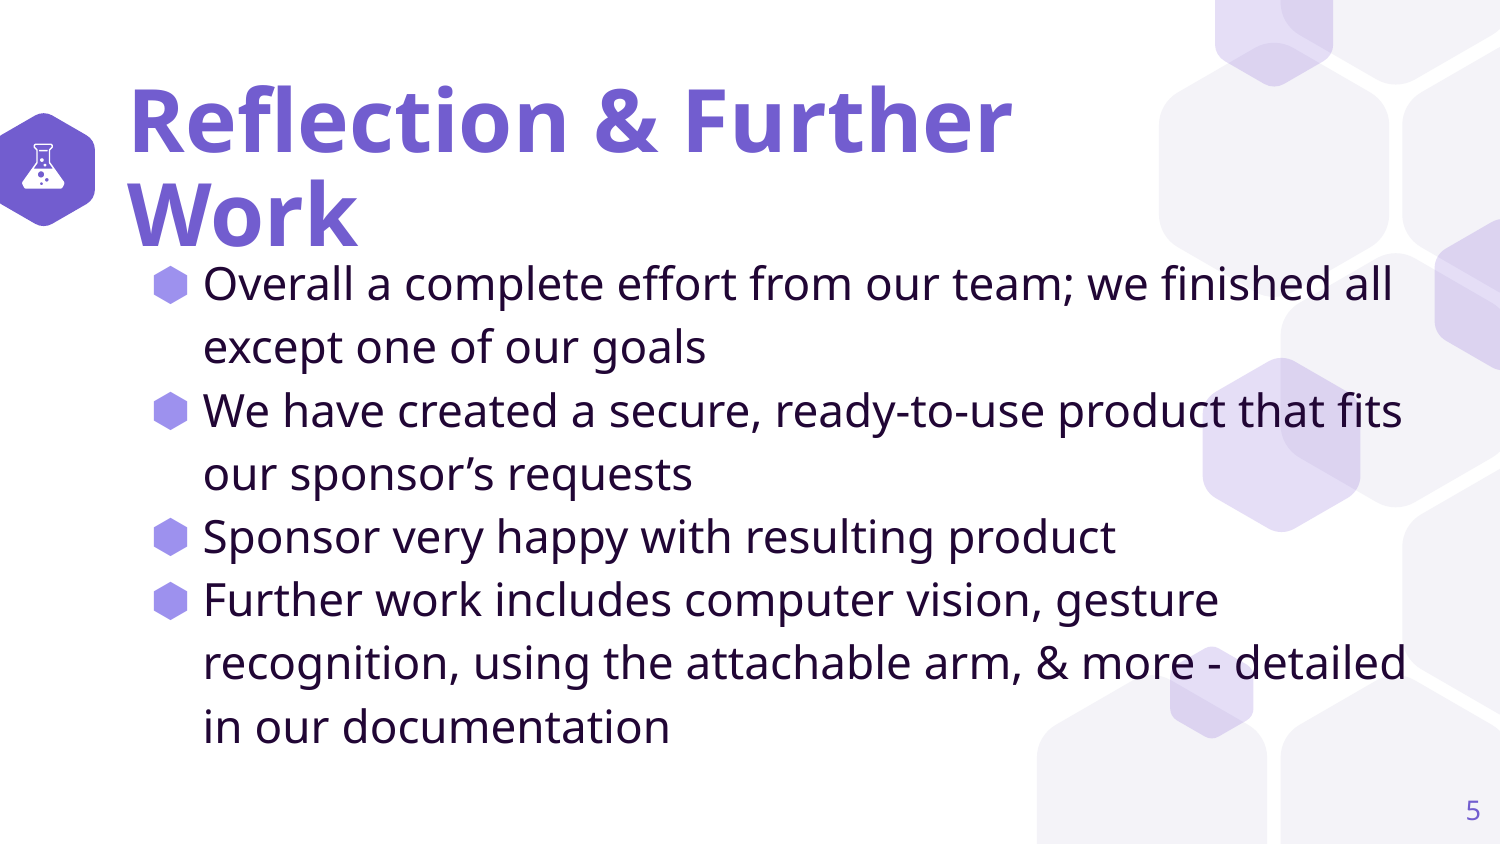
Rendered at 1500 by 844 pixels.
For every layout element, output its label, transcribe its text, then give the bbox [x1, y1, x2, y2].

list Overall a complete effort from our team; we finished all except one of our goals We have created a secure, ready-to-use product that fits our sponsor’s requests Sponsor very happy with resulting product Further work includes computer vision, gesture recognition, using the attachable arm, & more - detailed in our documentation [127, 246, 1413, 819]
slide_number 5 [1391, 779, 1482, 844]
title Reflection & Further Work [127, 122, 1174, 220]
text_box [21, 143, 65, 190]
